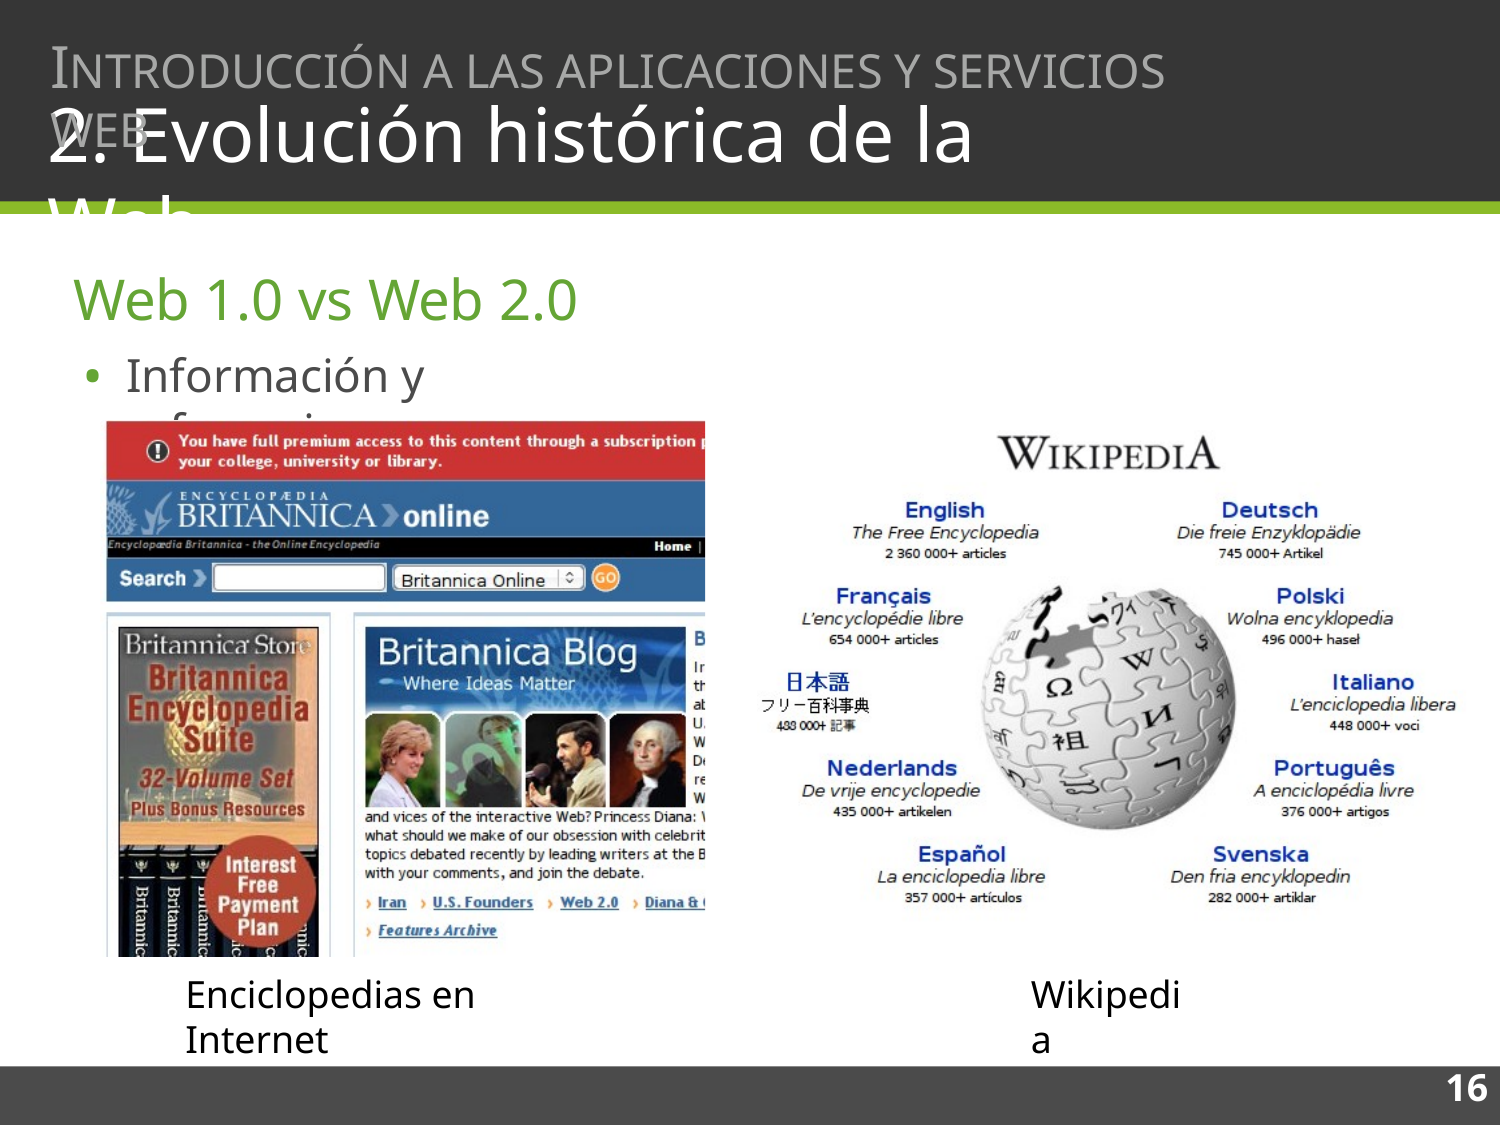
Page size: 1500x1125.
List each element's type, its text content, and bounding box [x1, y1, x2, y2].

text_box Web 1.0 vs Web 2.0 Información y referencia [71, 242, 589, 457]
title INTRODUCCIÓN A LAS APLICACIONES Y SERVICIOS WEB [48, 28, 1193, 219]
text_box 2. Evolución histórica de la Web [45, 85, 1020, 268]
text_box [100, 420, 706, 957]
text_box Enciclopedias en Internet [183, 968, 615, 1061]
text_box [757, 420, 1467, 931]
text_box Wikipedia [1028, 968, 1199, 1061]
slide_number 16 [1440, 1077, 1489, 1125]
